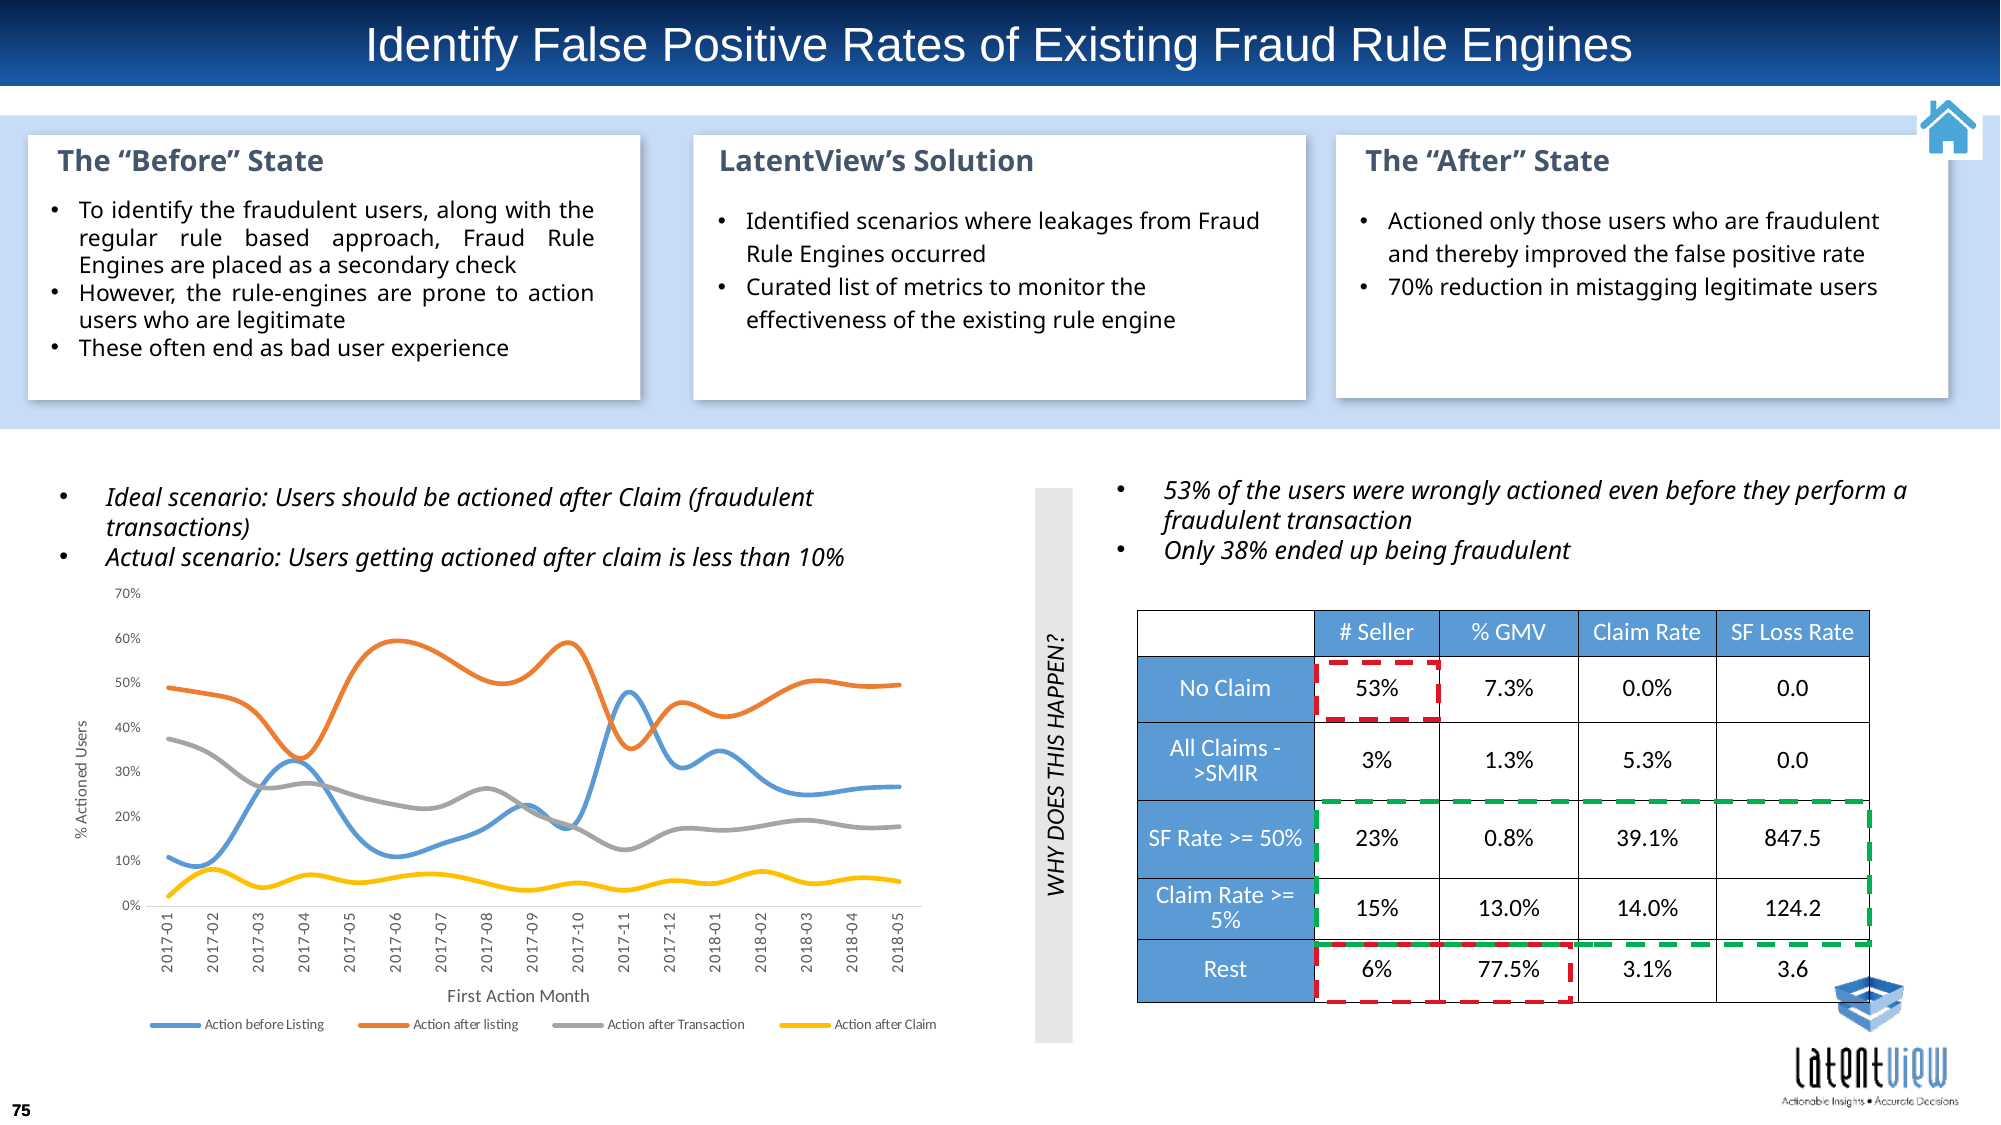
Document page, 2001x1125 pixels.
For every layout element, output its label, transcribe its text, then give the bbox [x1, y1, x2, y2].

table_cell 0.0 [1717, 723, 1869, 800]
table_header [1138, 611, 1314, 656]
text_box Identified scenarios where leakages from Fraud Rule Engines occurred Curated list of metrics to monitor the effectiveness of the existing rule engine [703, 193, 1298, 341]
text_box [1316, 801, 1870, 945]
text_box [1335, 134, 1949, 399]
text_box LatentView’s Solution [704, 134, 1054, 185]
table_cell 0.0% [1579, 657, 1716, 722]
text_box To identify the fraudulent users, along with the regular rule based approach, Fraud Rule Engines are placed as a secondary check However, the rule-engines are prone to action users who are legitimate These often end as bad user experience [36, 188, 611, 369]
table_cell No Claim [1138, 657, 1314, 722]
table_cell 3.6 [1717, 945, 1869, 1002]
table_cell 1.3% [1440, 723, 1578, 800]
text_box 53% of the users were wrongly actioned even before they perform a fraudulent transaction Only 38% ended up being fraudulent [1101, 466, 1940, 572]
table_header SF Loss Rate [1717, 611, 1869, 656]
table_cell 53% [1315, 657, 1439, 722]
text_box [27, 134, 641, 401]
picture [1754, 959, 1988, 1125]
table_header # Seller [1315, 611, 1439, 656]
text_box [1316, 945, 1571, 1003]
text_box [1316, 662, 1439, 720]
table_cell 7.3% [1440, 657, 1578, 722]
chart [44, 553, 971, 1055]
table_cell Rest [1138, 940, 1314, 1002]
text_box The “After” State [1350, 134, 1767, 185]
text_box WHY DOES THIS HAPPEN? [1034, 487, 1074, 1044]
table_cell 3.1% [1579, 945, 1716, 1002]
table_cell 3% [1315, 723, 1439, 800]
table_cell All Claims ->SMIR [1138, 723, 1314, 800]
table_cell 77.5% [1571, 945, 1578, 1002]
text_box [692, 134, 1307, 401]
table_header % GMV [1440, 611, 1578, 656]
text_box The “Before” State [42, 134, 459, 185]
table_cell Claim Rate >= 5% [1138, 879, 1314, 939]
table_cell SF Rate >= 50% [1138, 801, 1314, 878]
title Identify False Positive Rates of Existing Fraud Rule Engines [102, 13, 1898, 80]
table_cell 5.3% [1579, 723, 1716, 800]
text_box Actioned only those users who are fraudulent and thereby improved the false positive rate 70% reduction in mistagging legitimate users [1345, 193, 1940, 341]
table_header Claim Rate [1579, 611, 1716, 656]
text_box Ideal scenario: Users should be actioned after Claim (fraudulent transactions) Actual scenario: Users getting actioned after claim is less than 10% [44, 474, 971, 553]
table_cell 0.0 [1717, 657, 1869, 722]
picture [1916, 95, 1983, 160]
text_box [0, 115, 2000, 430]
